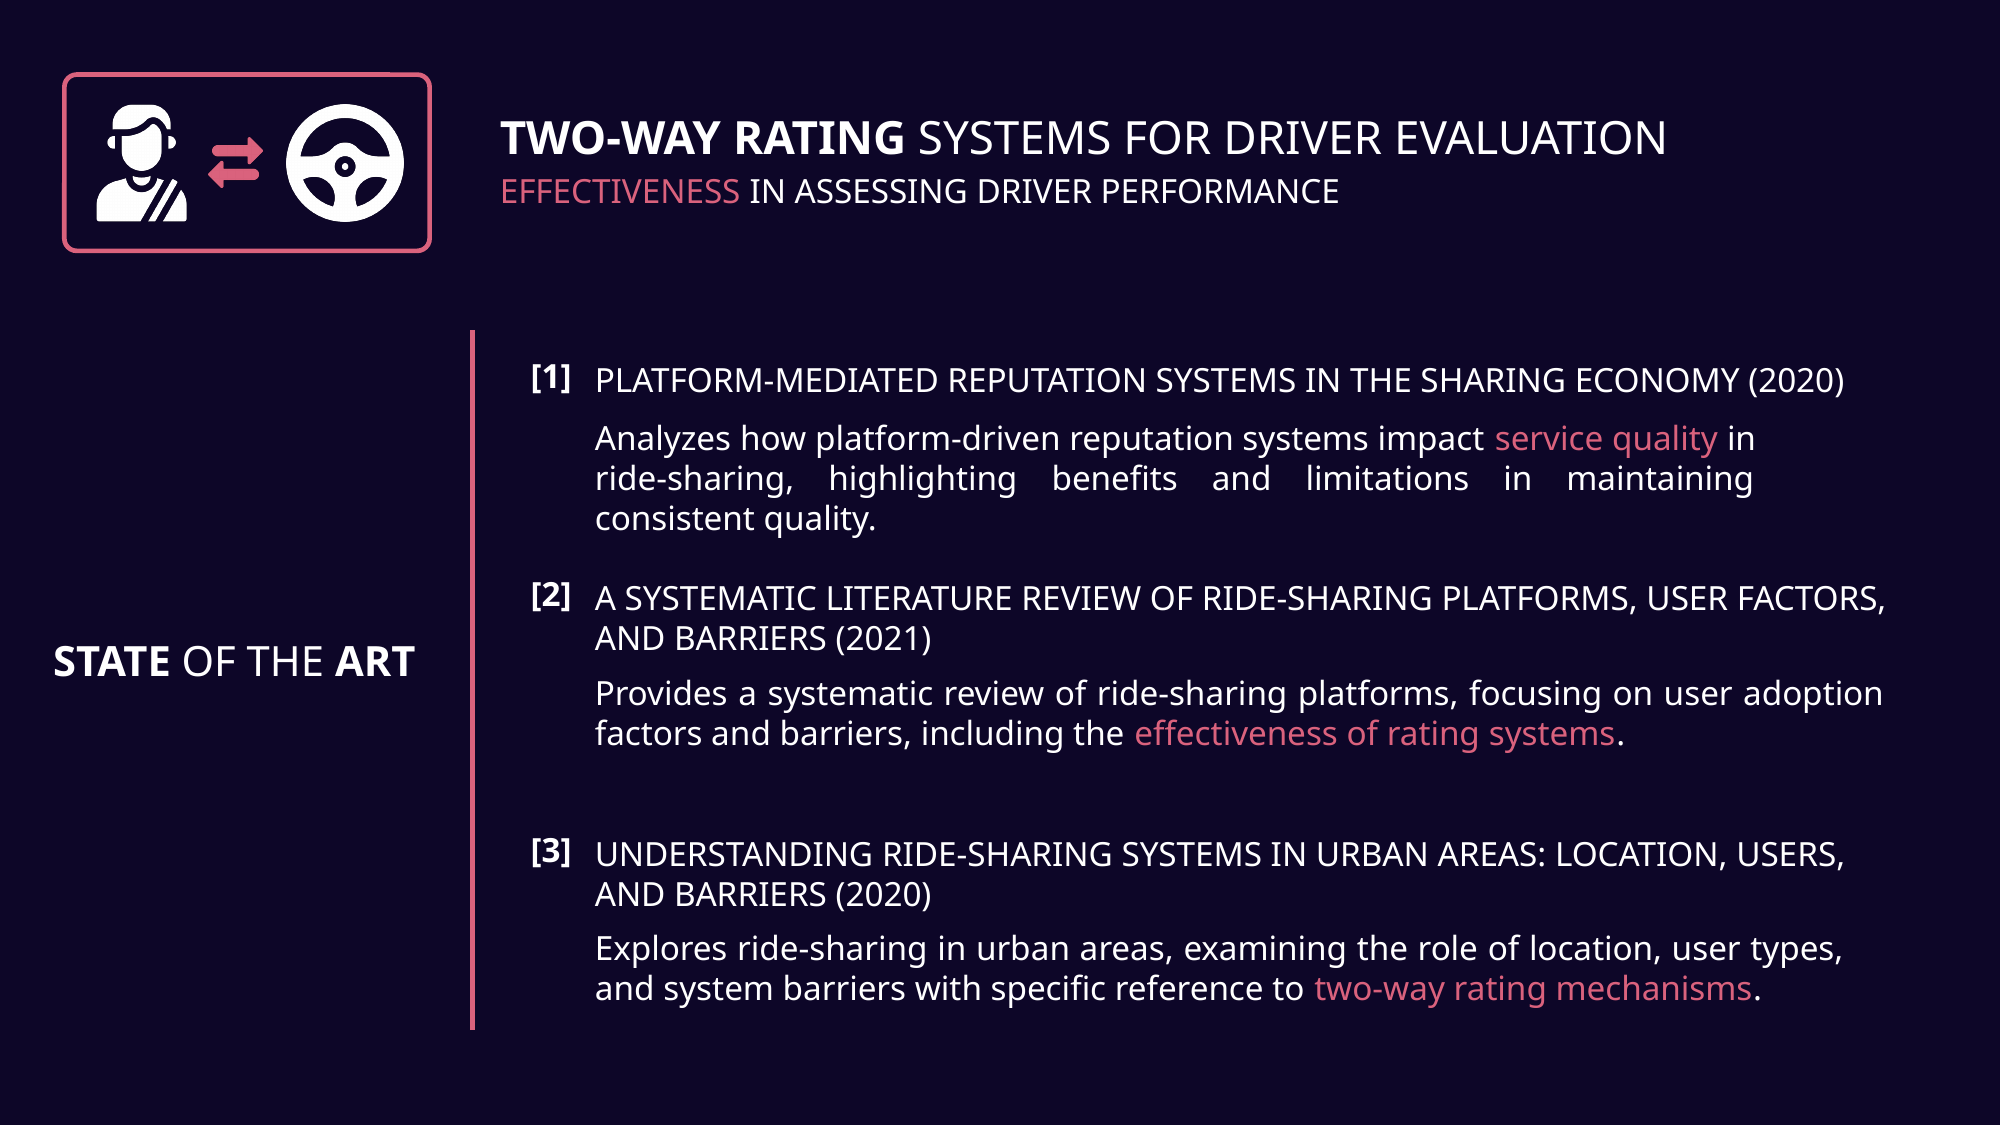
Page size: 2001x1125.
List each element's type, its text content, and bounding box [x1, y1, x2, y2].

text_box [1] [515, 347, 606, 403]
text_box A SYSTEMATIC LITERATURE REVIEW OF RIDE-SHARING PLATFORMS, USER FACTORS, AND BARRIERS (2021) [580, 569, 1935, 665]
text_box Explores ride-sharing in urban areas, examining the role of location, user types, and system barriers with specific reference to two-way rating mechanisms. [580, 920, 1861, 1015]
text_box UNDERSTANDING RIDE-SHARING SYSTEMS IN URBAN AREAS: LOCATION, USERS, AND BARRIERS (2020) [580, 825, 1935, 920]
text_box PLATFORM-MEDIATED REPUTATION SYSTEMS IN THE SHARING ECONOMY (2020) [580, 351, 1888, 407]
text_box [63, 74, 431, 252]
text_box [2] [515, 565, 606, 621]
text_box [3] [515, 821, 606, 877]
text_box Analyzes how platform-driven reputation systems impact service quality in ride-sharing, highlighting benefits and limitations in maintaining consistent quality. [580, 410, 1771, 545]
text_box Provides a systematic review of ride-sharing platforms, focusing on user adoption factors and barriers, including the effectiveness of rating systems. [580, 664, 1901, 760]
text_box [484, 100, 2000, 219]
text_box STATE OF THE ART [0, 627, 469, 693]
